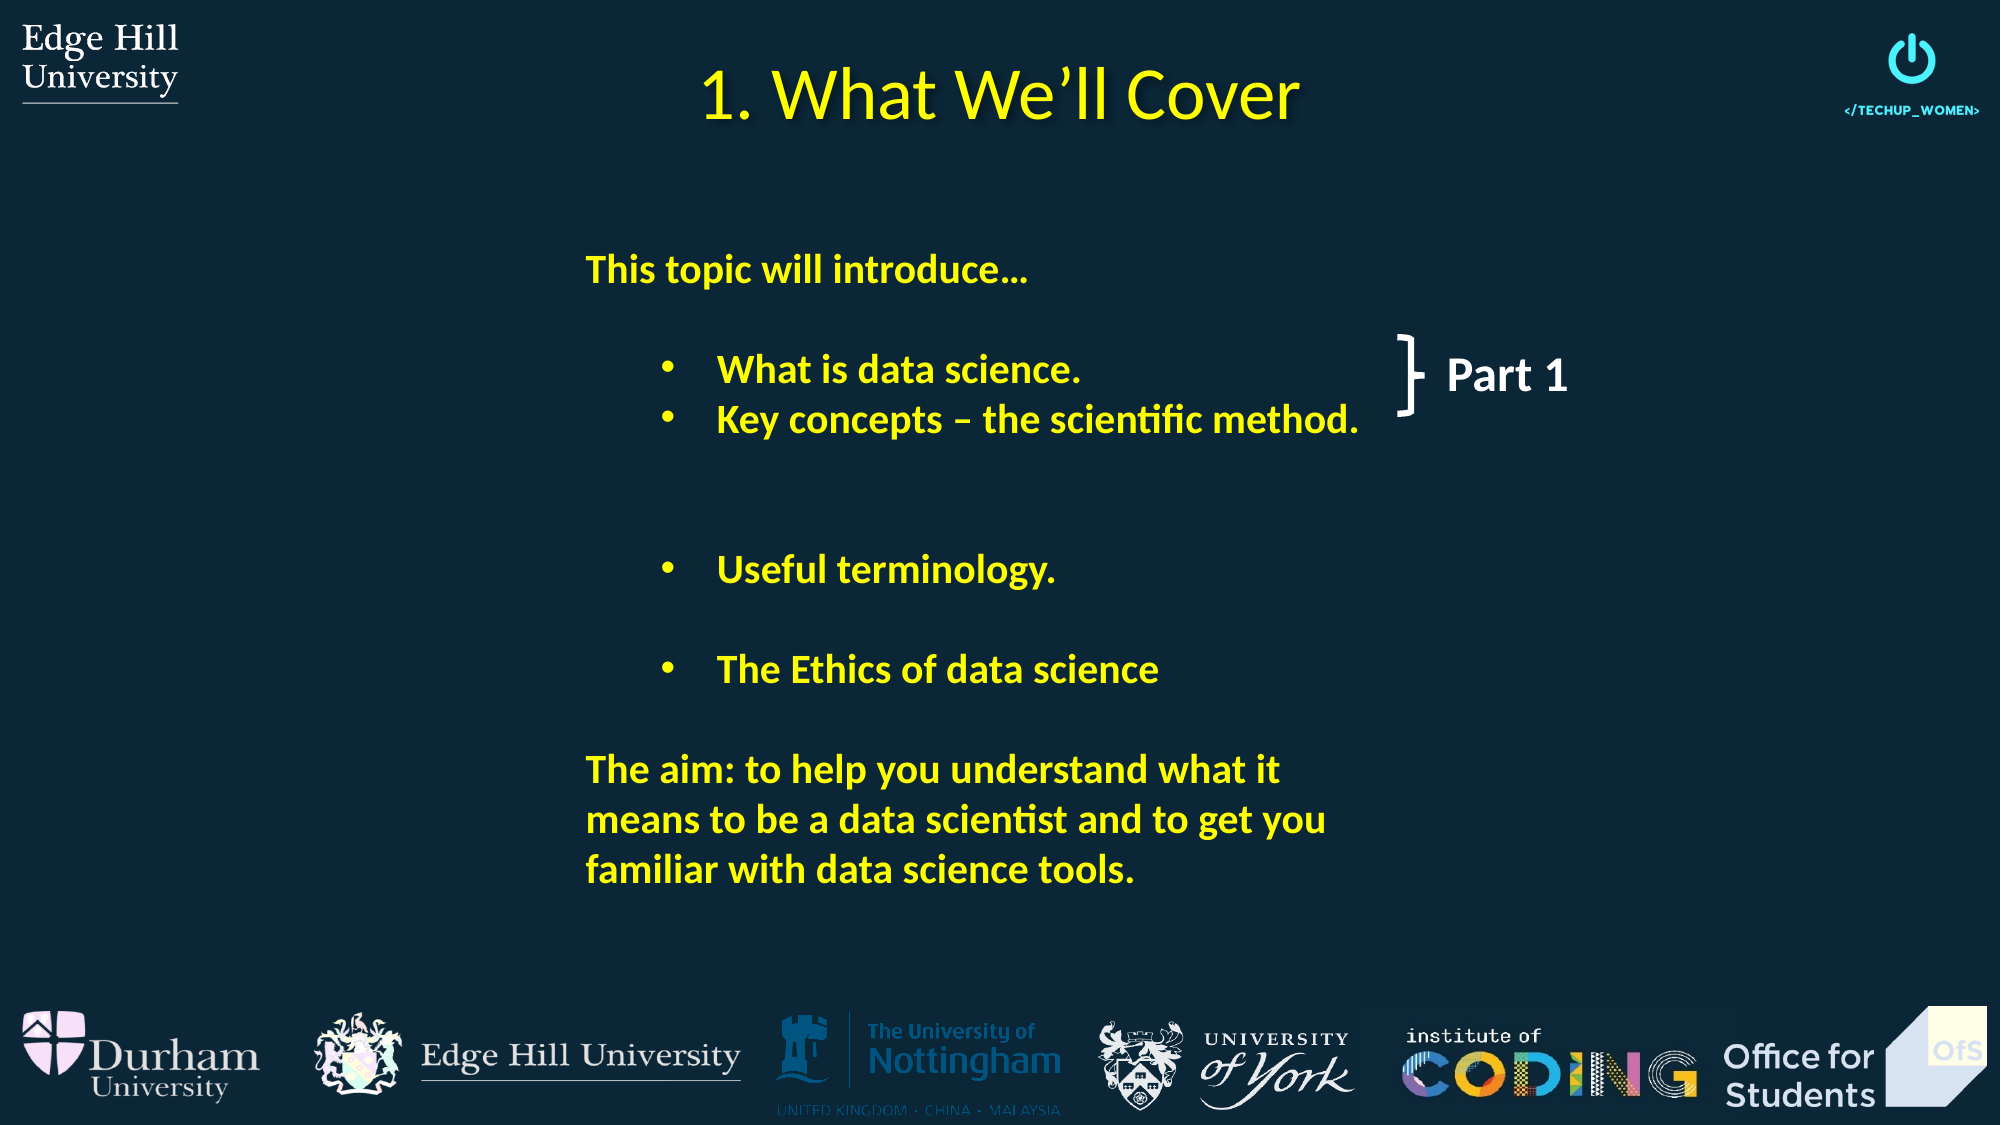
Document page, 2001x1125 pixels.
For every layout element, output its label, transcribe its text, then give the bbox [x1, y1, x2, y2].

text_box This topic will introduce… What is data science. Key concepts – the scientific method. Useful terminology. The Ethics of data science The aim: to help you understand what it means to be a data scientist and to get you familiar with data science tools. [578, 223, 1398, 1010]
picture [764, 1010, 1071, 1123]
picture [14, 17, 186, 114]
picture [1368, 1004, 1739, 1123]
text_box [1397, 333, 1586, 414]
picture [1829, 0, 2000, 146]
text_box 1. What We’ll Cover [528, 37, 1472, 142]
